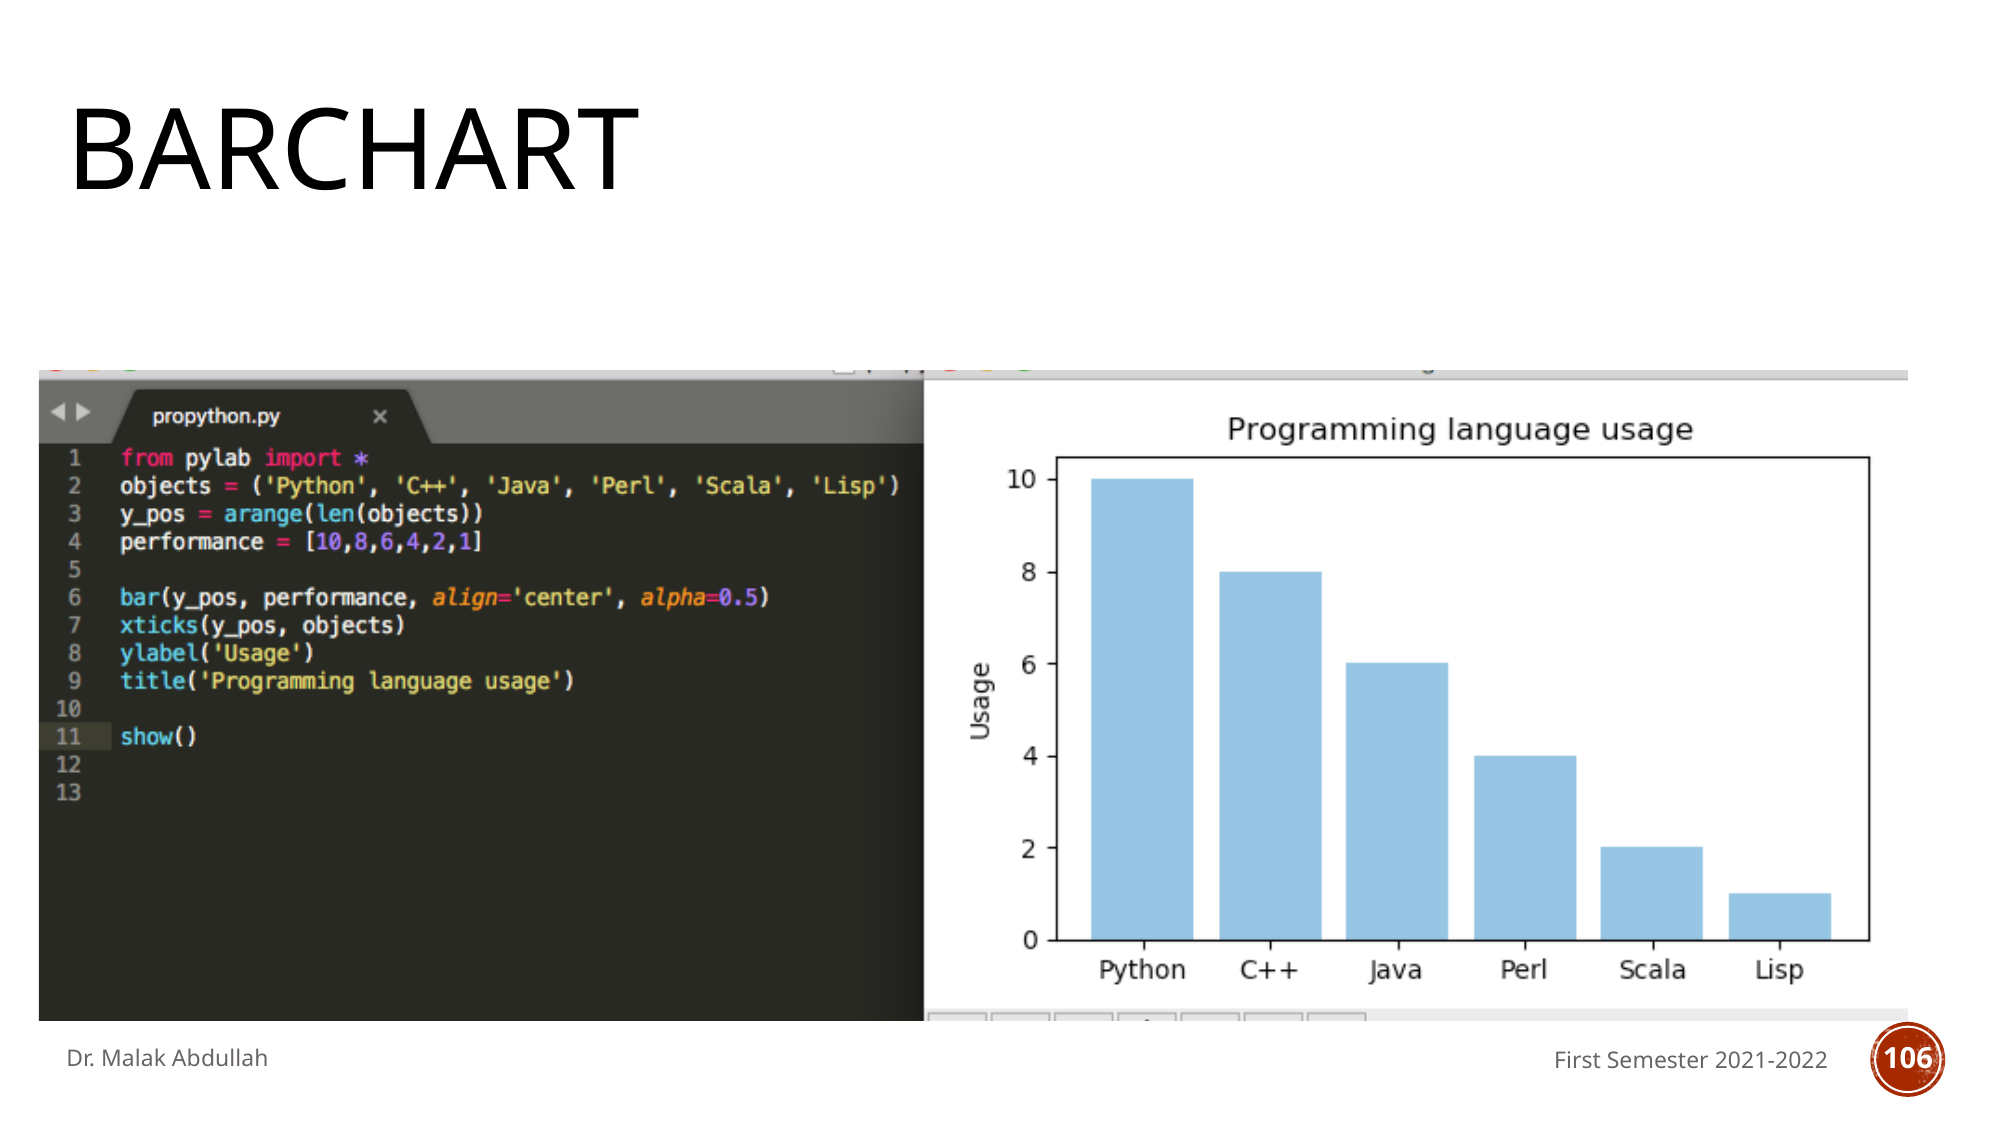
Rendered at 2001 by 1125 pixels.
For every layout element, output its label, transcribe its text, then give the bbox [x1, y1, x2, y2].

slide_number 106 [1855, 1028, 1961, 1089]
footer Dr. Malak Abdullah [51, 1028, 1217, 1089]
picture [39, 370, 1907, 1020]
title BarChart [51, 49, 1920, 258]
slide_number First Semester 2021-2022 [1306, 1028, 1844, 1089]
